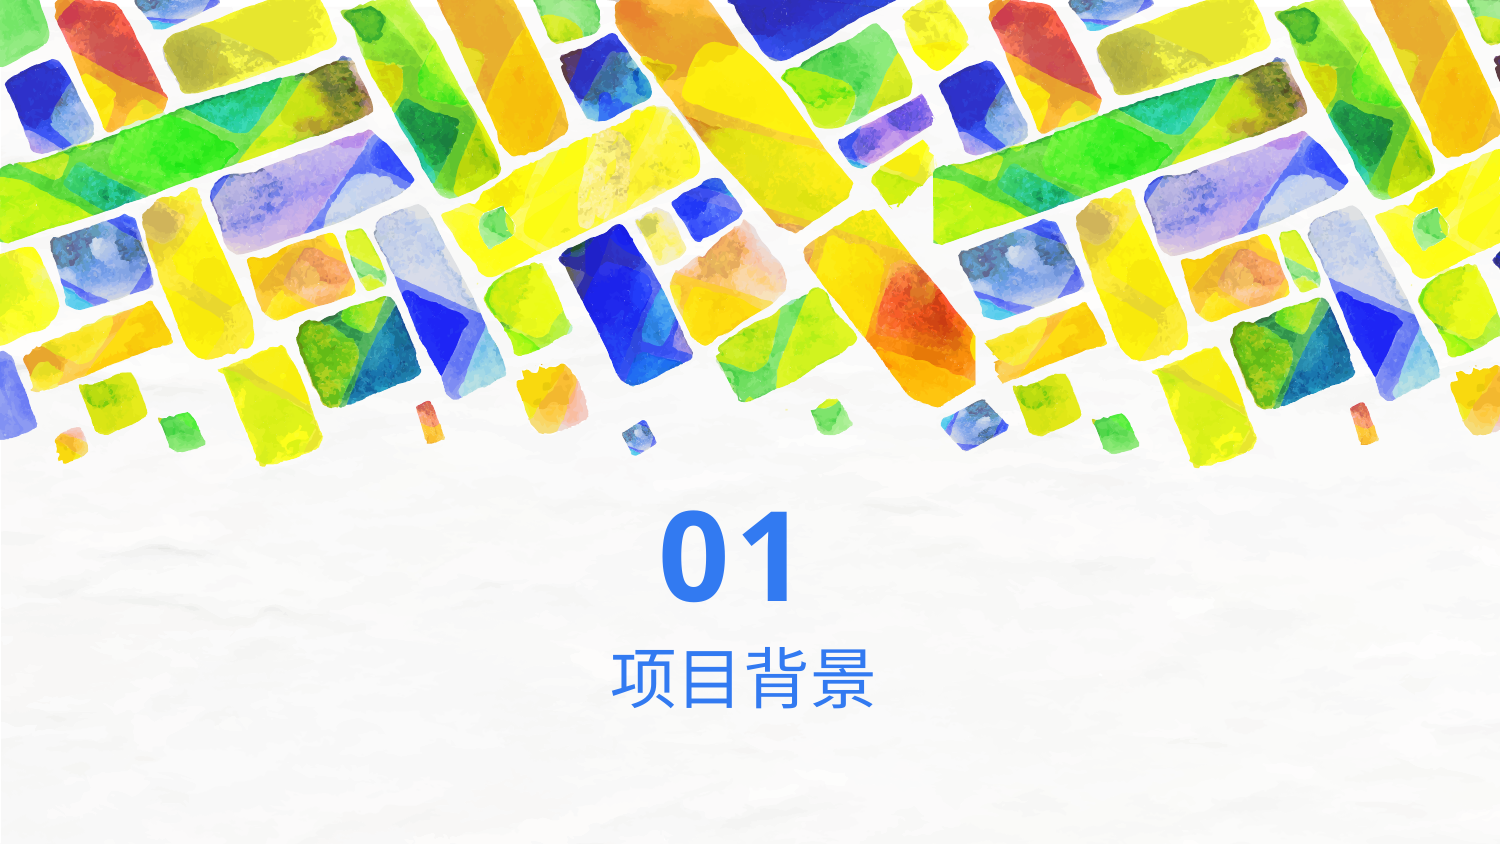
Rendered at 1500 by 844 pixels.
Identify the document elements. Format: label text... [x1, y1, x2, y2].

text_box 01 [643, 478, 1480, 634]
picture [0, 0, 1500, 470]
text_box 项目背景 [534, 629, 892, 725]
